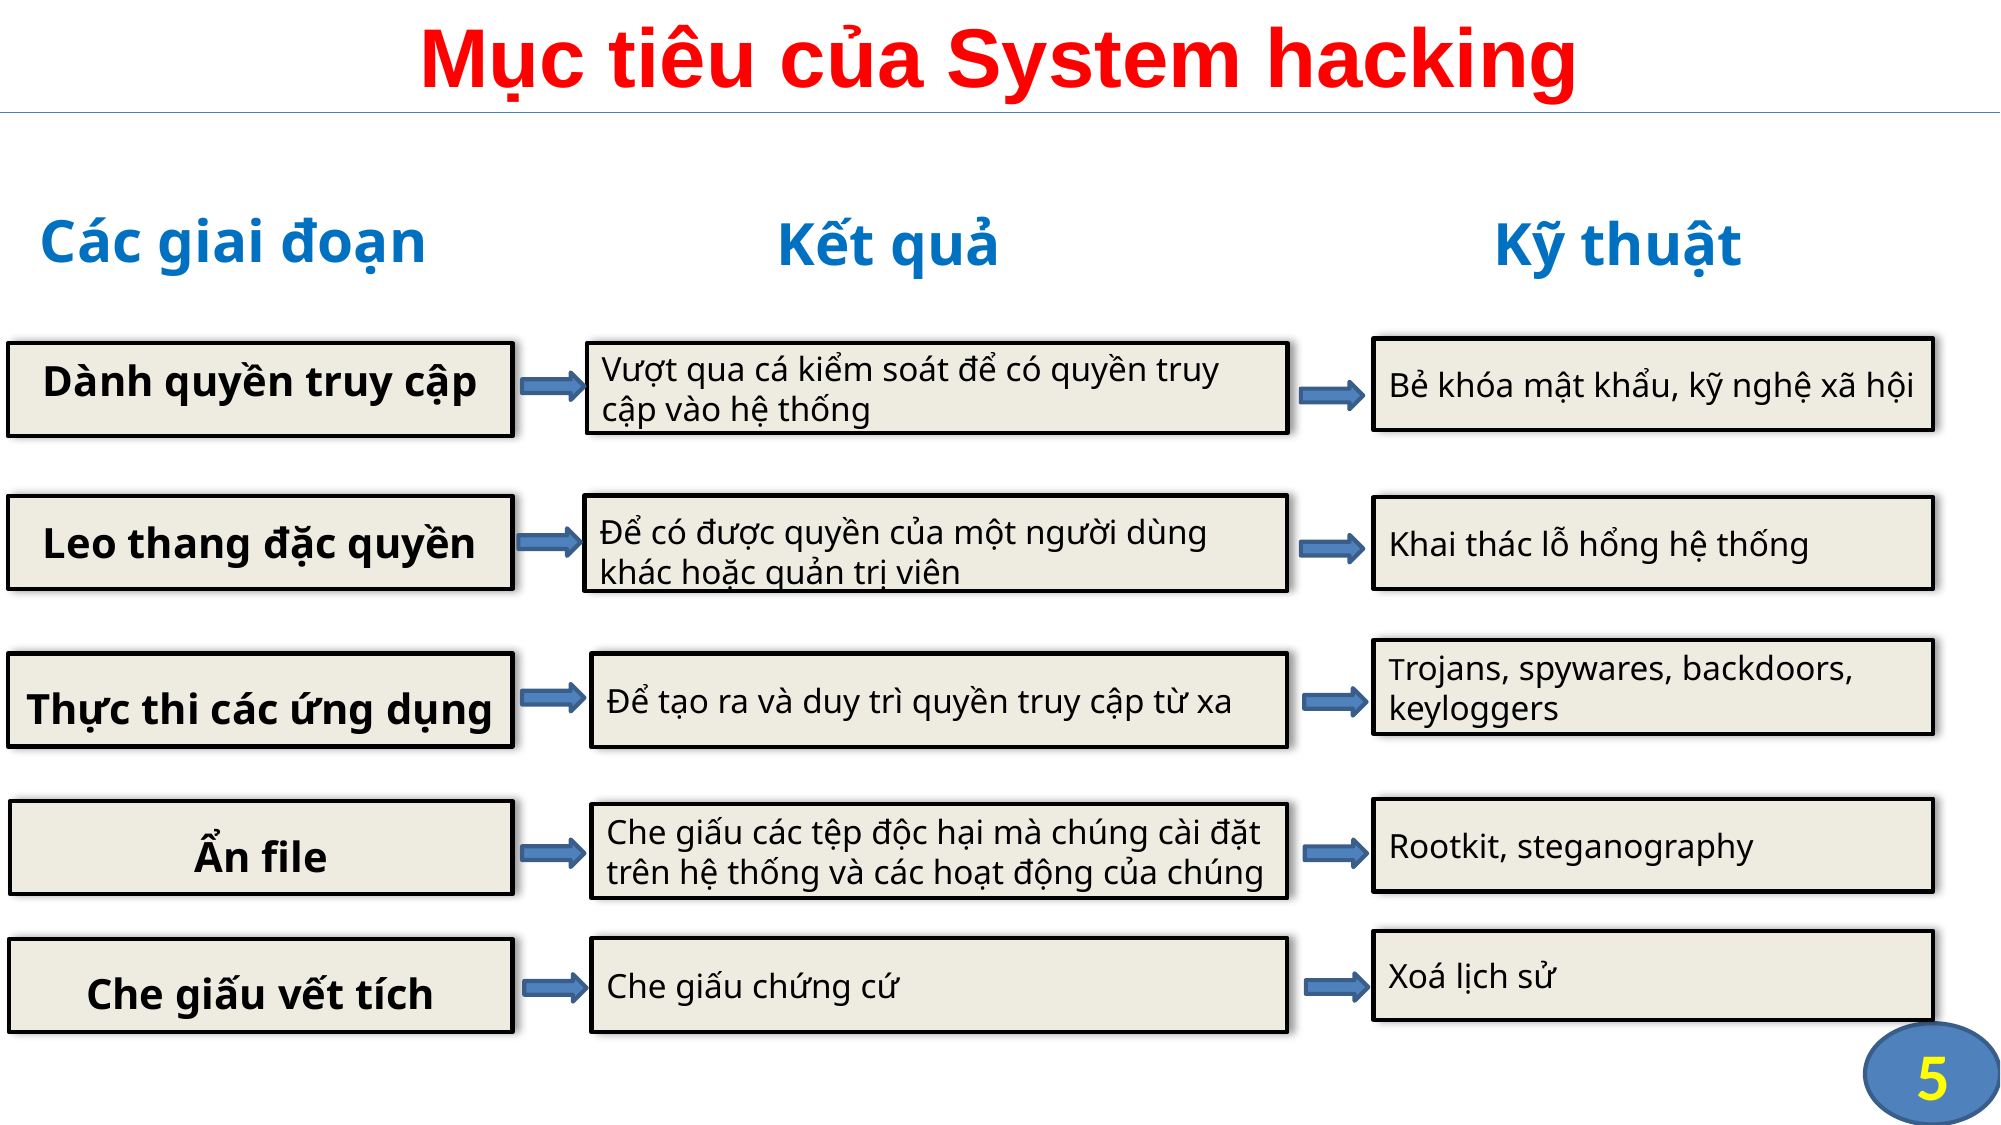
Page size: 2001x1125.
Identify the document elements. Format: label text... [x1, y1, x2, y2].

text_box Để tạo ra và duy trì quyền truy cập từ xa [591, 653, 1288, 748]
text_box [1304, 839, 1368, 868]
text_box Xoá lịch sử [1373, 930, 1933, 1020]
text_box Các giai đoạn [24, 196, 450, 282]
text_box [522, 372, 585, 400]
text_box Bẻ khóa mật khẩu, kỹ nghệ xã hội [1373, 338, 1933, 431]
text_box Thực thi các ứng dụng [8, 653, 513, 747]
text_box Vượt qua cá kiểm soát để có quyền truy cập vào hệ thống [586, 343, 1288, 434]
text_box Ẩn file [10, 801, 513, 895]
text_box Để có được quyền của một người dùng khác hoặc quản trị viên [584, 495, 1288, 591]
text_box Kết quả [761, 199, 1020, 285]
text_box [1305, 973, 1369, 1001]
text_box [1300, 381, 1364, 410]
text_box [1300, 534, 1364, 563]
text_box Trojans, spywares, backdoors, keyloggers [1373, 640, 1933, 734]
text_box Kỹ thuật [1478, 199, 1879, 285]
title Mục tiêu của System hacking [0, 0, 2000, 113]
text_box Leo thang đặc quyền [8, 495, 513, 589]
text_box Khai thác lỗ hổng hệ thống [1373, 497, 1933, 589]
text_box Che giấu vết tích [8, 939, 513, 1033]
text_box [524, 974, 587, 1002]
text_box Rootkit, steganography [1373, 798, 1933, 892]
text_box [522, 839, 585, 867]
text_box Che giấu chứng cứ [591, 938, 1288, 1033]
text_box [518, 528, 581, 556]
text_box [1304, 688, 1367, 716]
text_box Dành quyền truy cập [8, 343, 513, 437]
text_box Che giấu các tệp độc hại mà chúng cài đặt trên hệ thống và các hoạt động của chúng [591, 804, 1288, 899]
text_box [522, 683, 585, 712]
slide_number 5 [1866, 1023, 2000, 1125]
